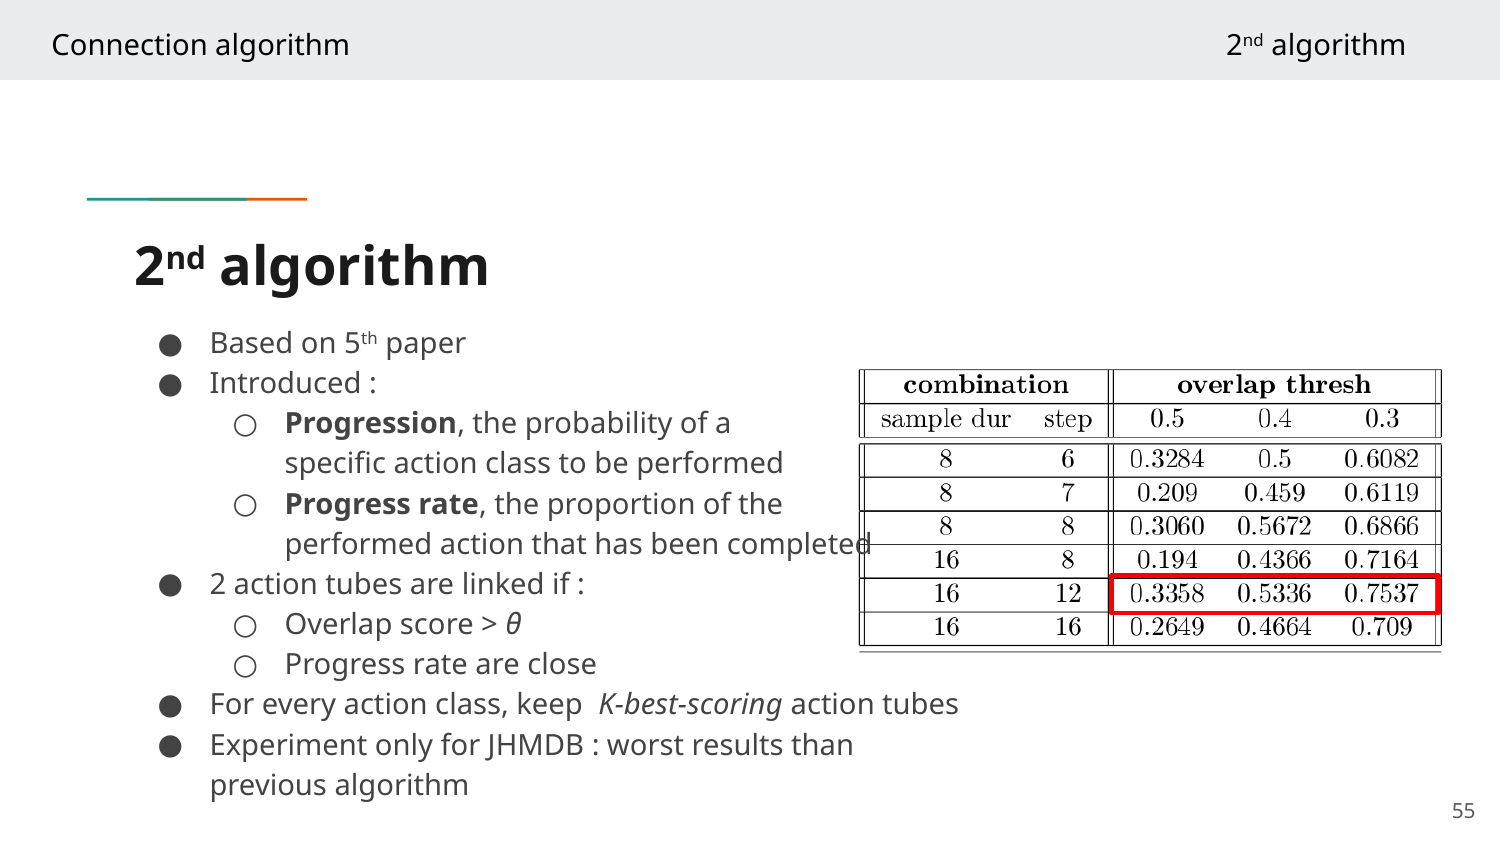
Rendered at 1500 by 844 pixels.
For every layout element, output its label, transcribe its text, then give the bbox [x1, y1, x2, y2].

picture [835, 340, 1455, 661]
title 2nd algorithm [119, 216, 1381, 305]
slide_number ‹#› [1400, 779, 1491, 844]
list Based on 5th paper Introduced : Progression, the probability of a specific action class to be performed Progress rate, the proportion of the performed action that has been completed 2 action tubes are linked if : Overlap score > θ Progress rate are close For every action class, keep Κ-best-scoring action tubes Experiment only for JHMDB : worst results than previous algorithm [119, 304, 986, 817]
text_box Connection algorithm [36, 11, 394, 77]
text_box 2nd algorithm [1100, 11, 1422, 77]
